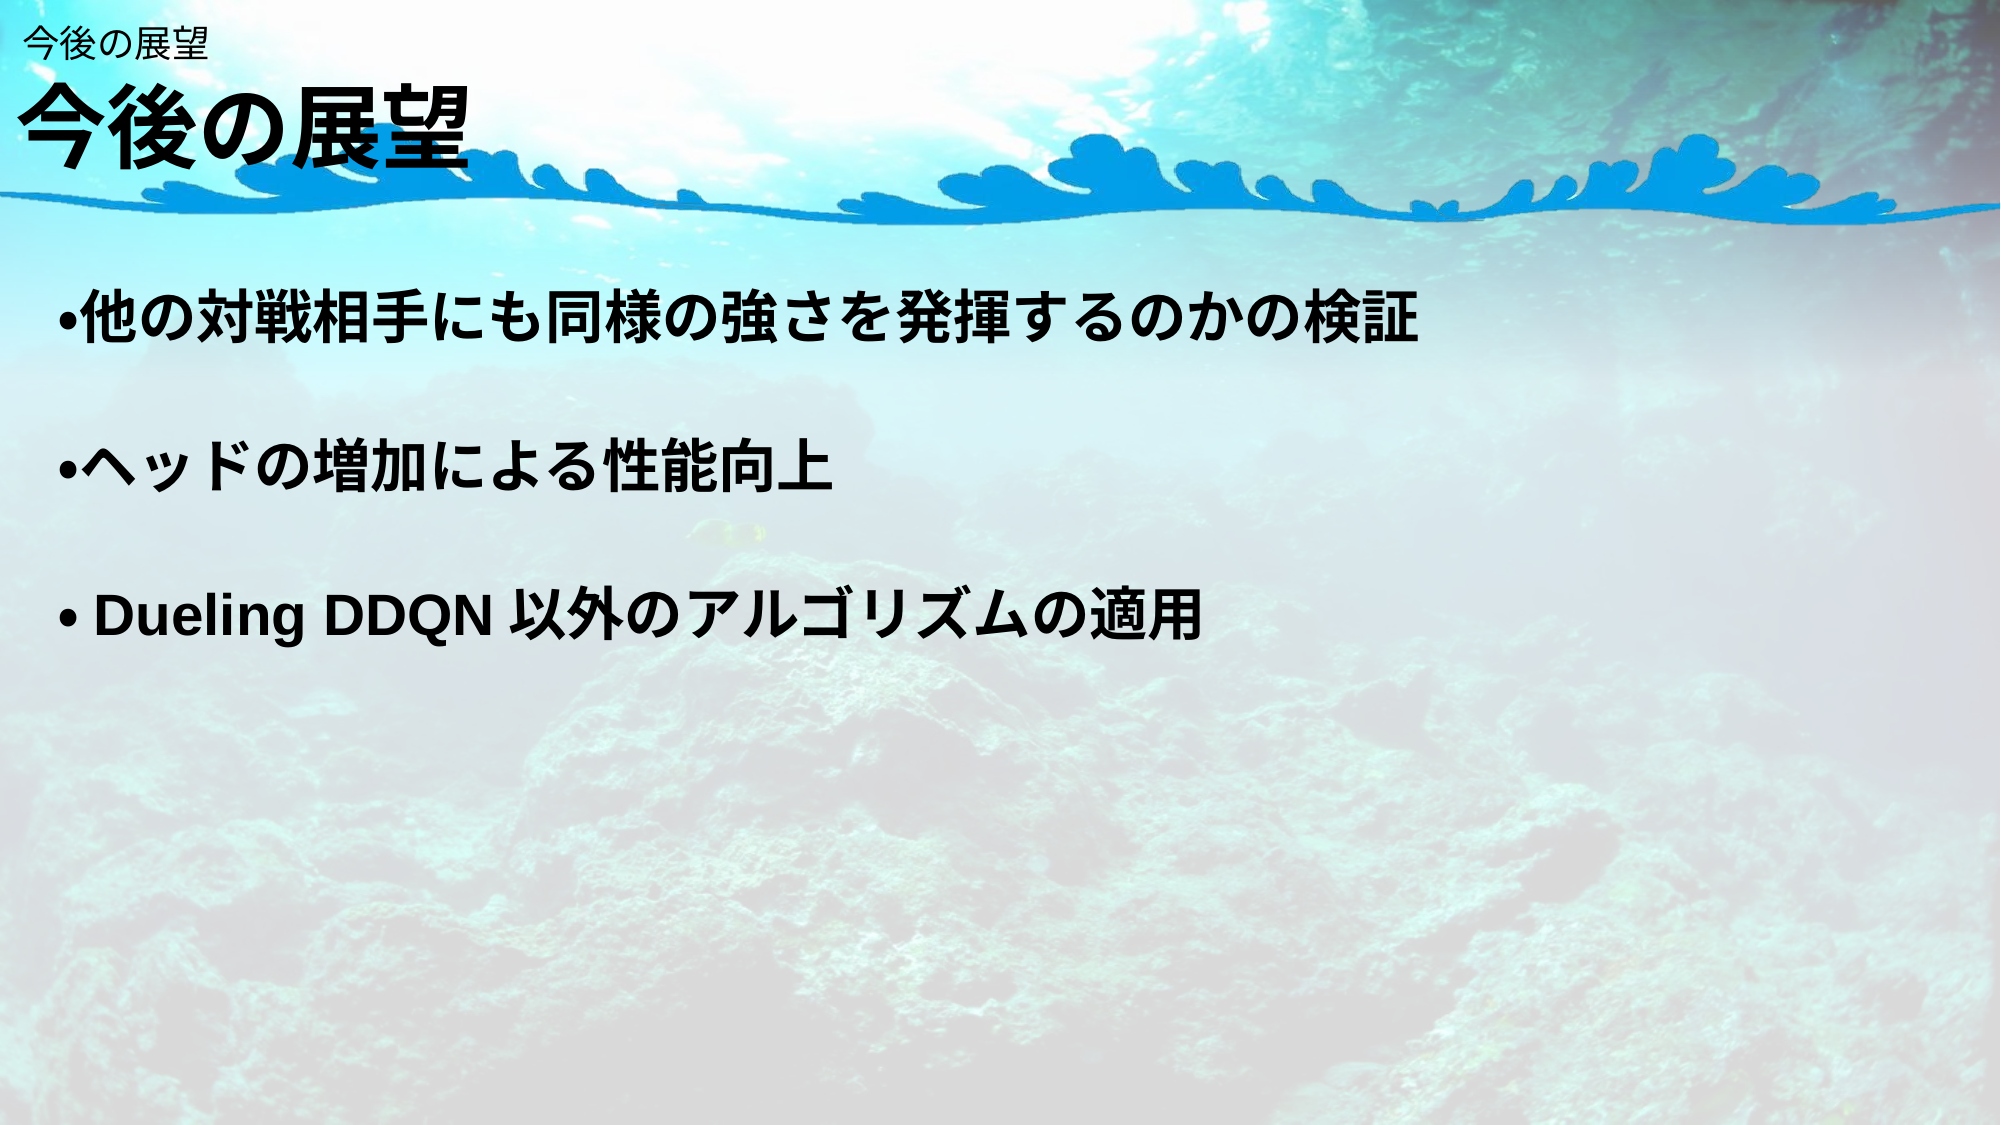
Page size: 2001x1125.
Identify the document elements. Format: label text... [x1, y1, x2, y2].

text_box 今後の展望 [7, 12, 1065, 73]
picture [0, 208, 2001, 622]
picture [1725, 122, 2001, 215]
title 今後の展望 [0, 23, 1725, 241]
text_box ・Dueling DDQN以外のアルゴリズムの適用 [42, 578, 1768, 665]
text_box ・ヘッドの増加による性能向上 [42, 429, 1768, 516]
list ・他の対戦相手にも同様の強さを発揮するのかの検証 [42, 280, 1768, 367]
